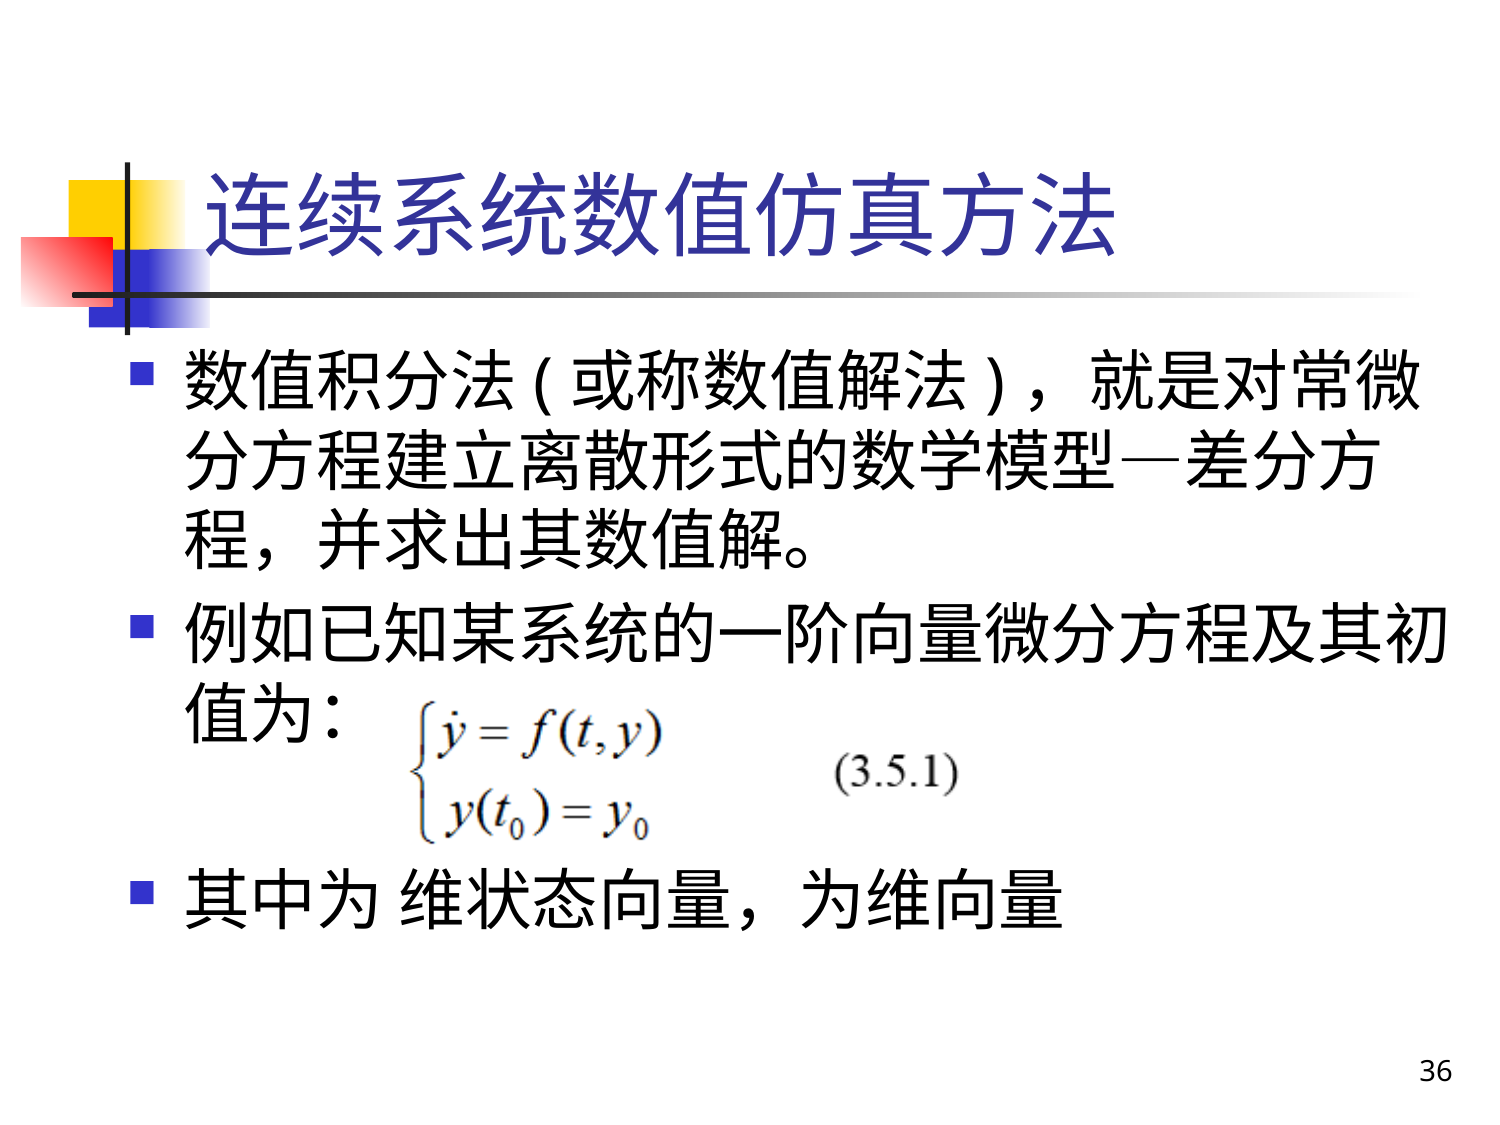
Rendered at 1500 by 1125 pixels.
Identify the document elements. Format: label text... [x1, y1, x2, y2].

picture [397, 680, 963, 858]
slide_number 36 [1155, 1024, 1468, 1100]
title 连续系统数值仿真方法 [188, 35, 1468, 275]
